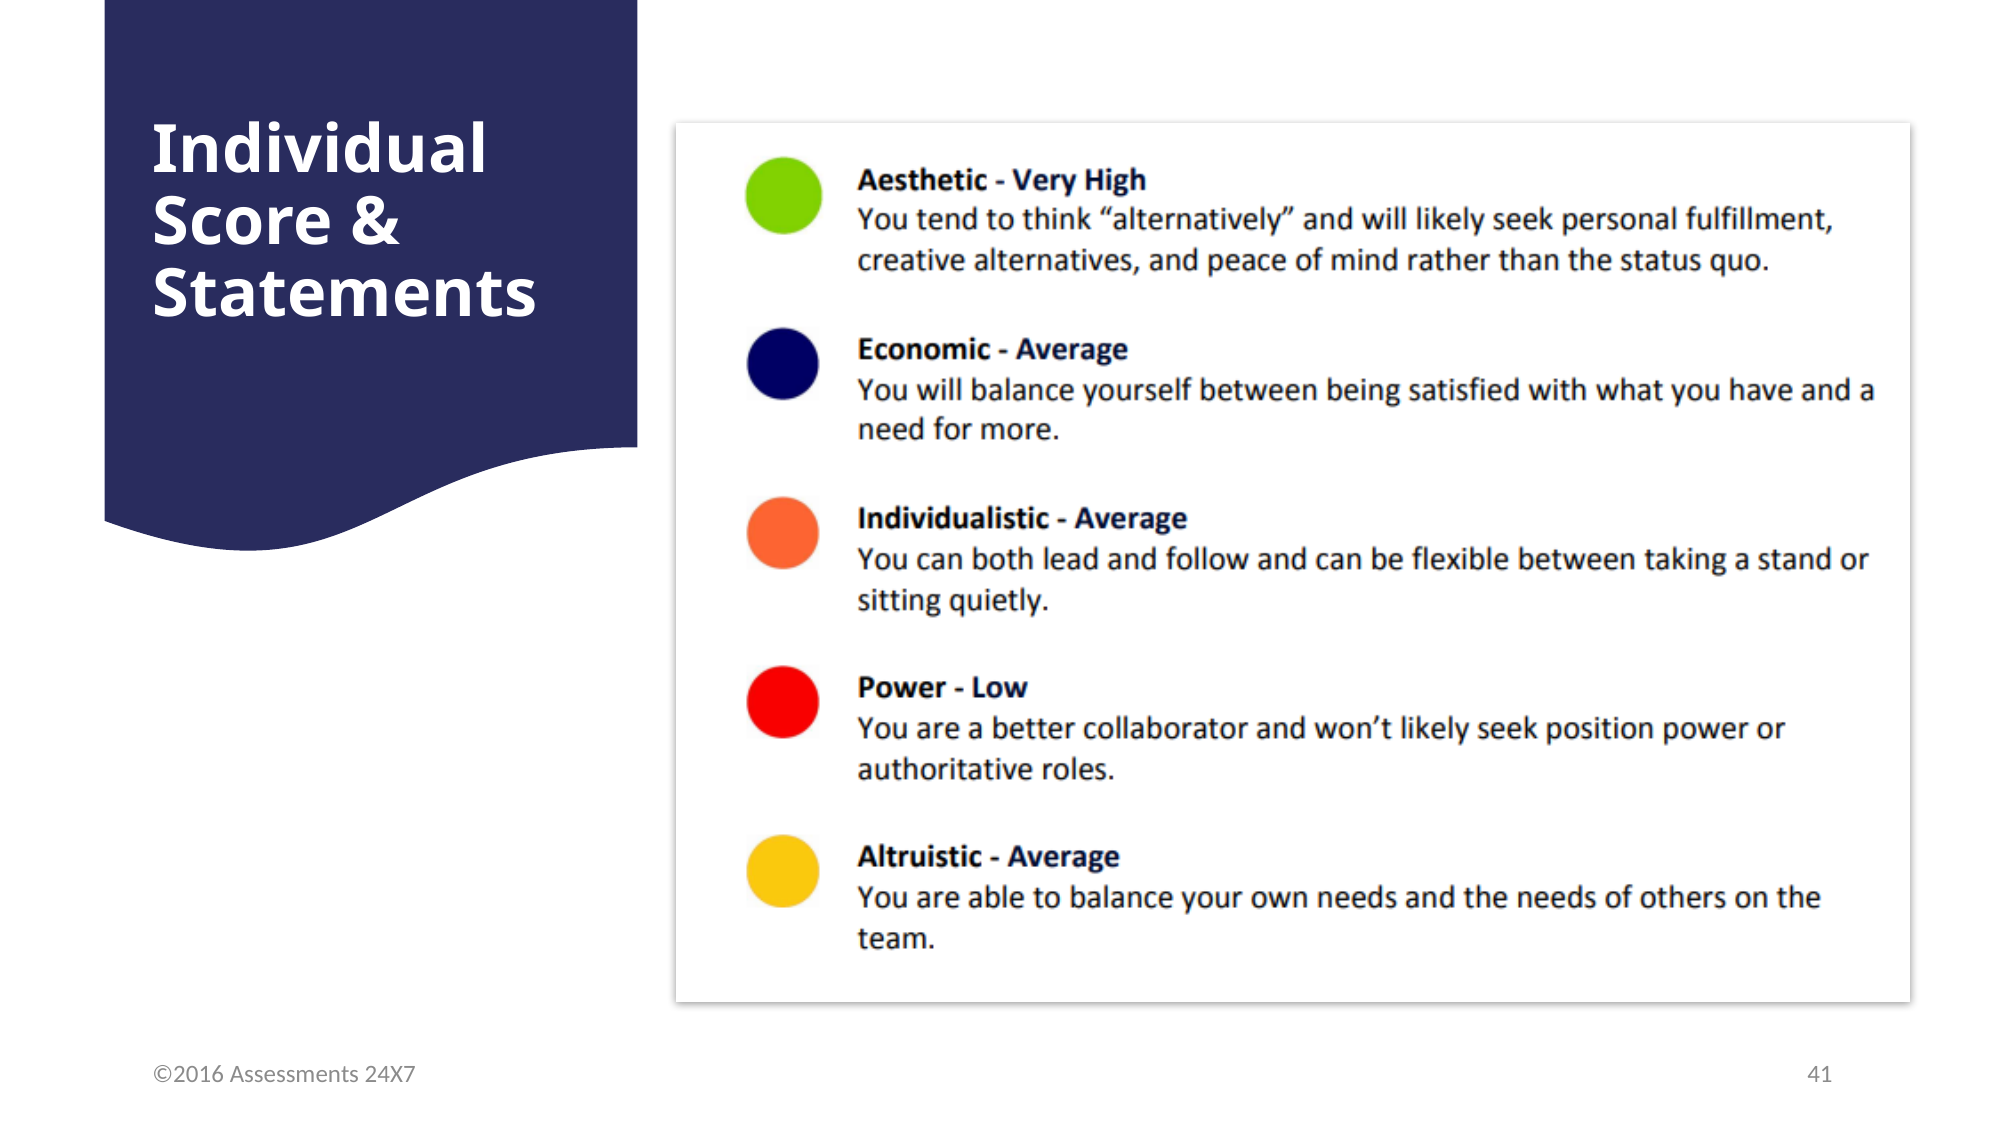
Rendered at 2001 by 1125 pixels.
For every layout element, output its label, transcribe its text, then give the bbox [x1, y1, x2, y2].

text_box [103, 0, 639, 552]
slide_number 41 [1792, 1042, 1895, 1103]
title Individual Score & Statements [137, 28, 604, 417]
footer ©2016 Assessments 24X7 [137, 1042, 1116, 1103]
picture [690, 137, 1896, 988]
